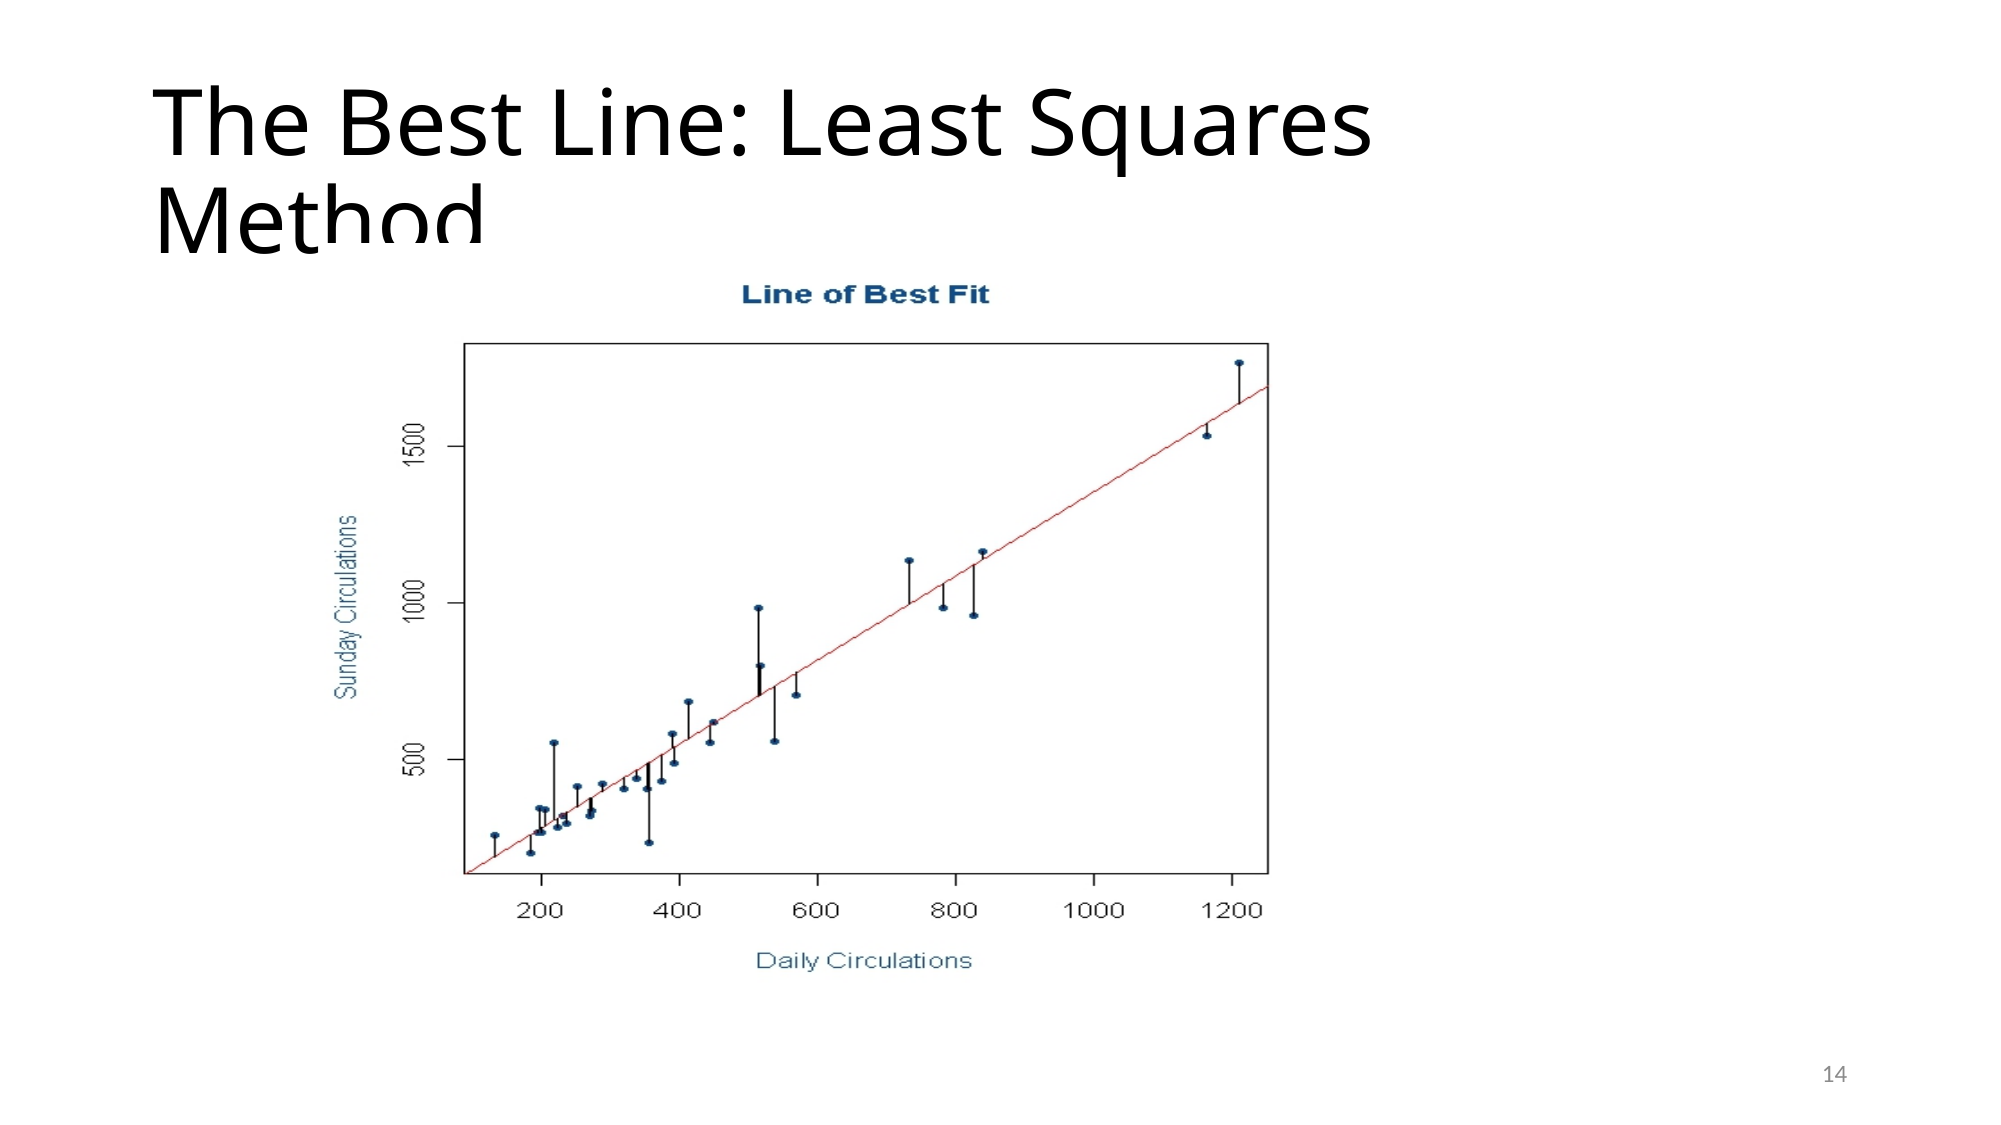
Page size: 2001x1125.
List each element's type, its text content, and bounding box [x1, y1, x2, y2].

picture [324, 243, 1341, 999]
title The Best Line: Least Squares Method [137, 106, 1588, 244]
slide_number 14 [1412, 1042, 1863, 1103]
